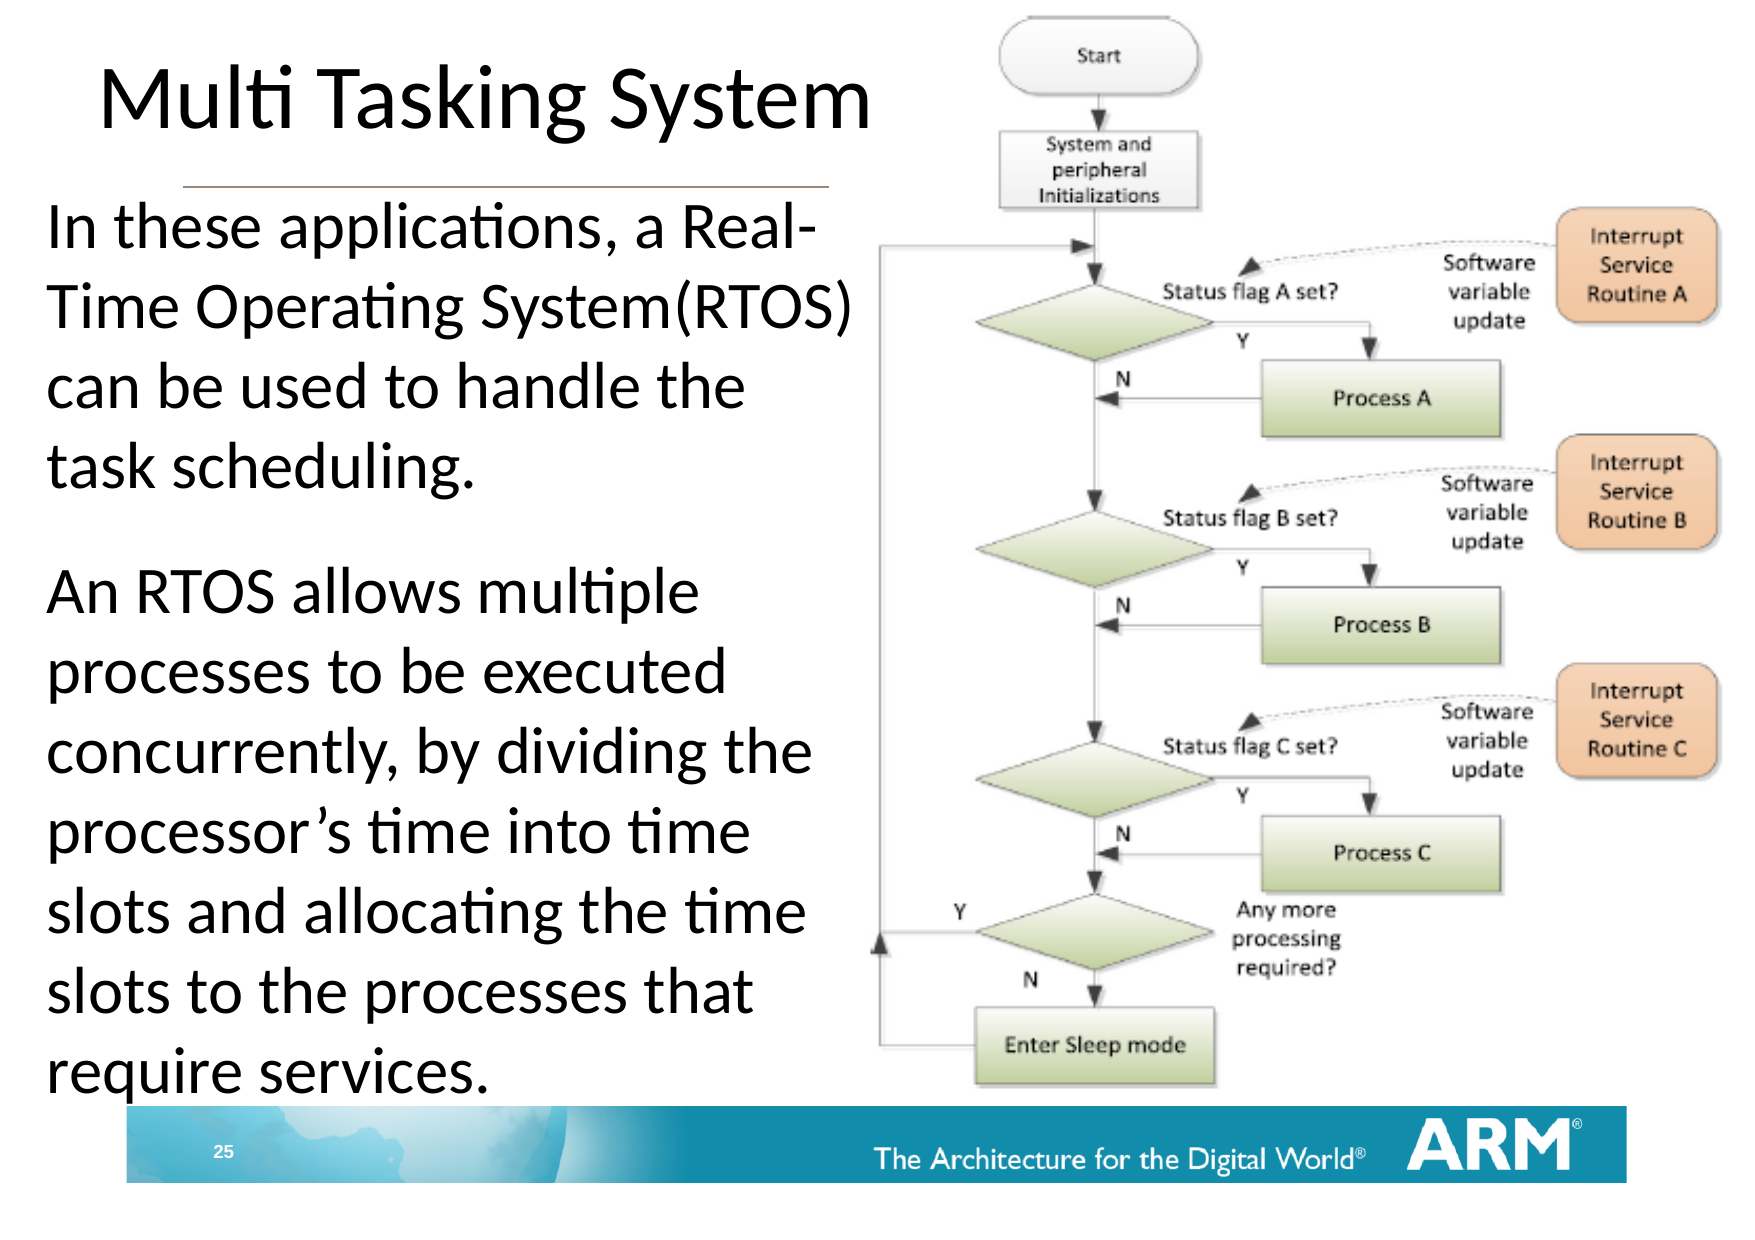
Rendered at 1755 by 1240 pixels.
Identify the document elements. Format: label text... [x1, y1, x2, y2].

picture [828, 0, 1729, 1093]
picture [126, 1106, 1627, 1183]
slide_number 25 [198, 1139, 287, 1187]
title Multi Tasking System [97, 49, 823, 141]
text_box In these applications, a Real-Time Operating System(RTOS) can be used to handle the task scheduling. An RTOS allows multiple processes to be executed concurrently, by dividing the processor’s time into time slots and allocating the time slots to the processes that require services. [32, 174, 883, 1115]
